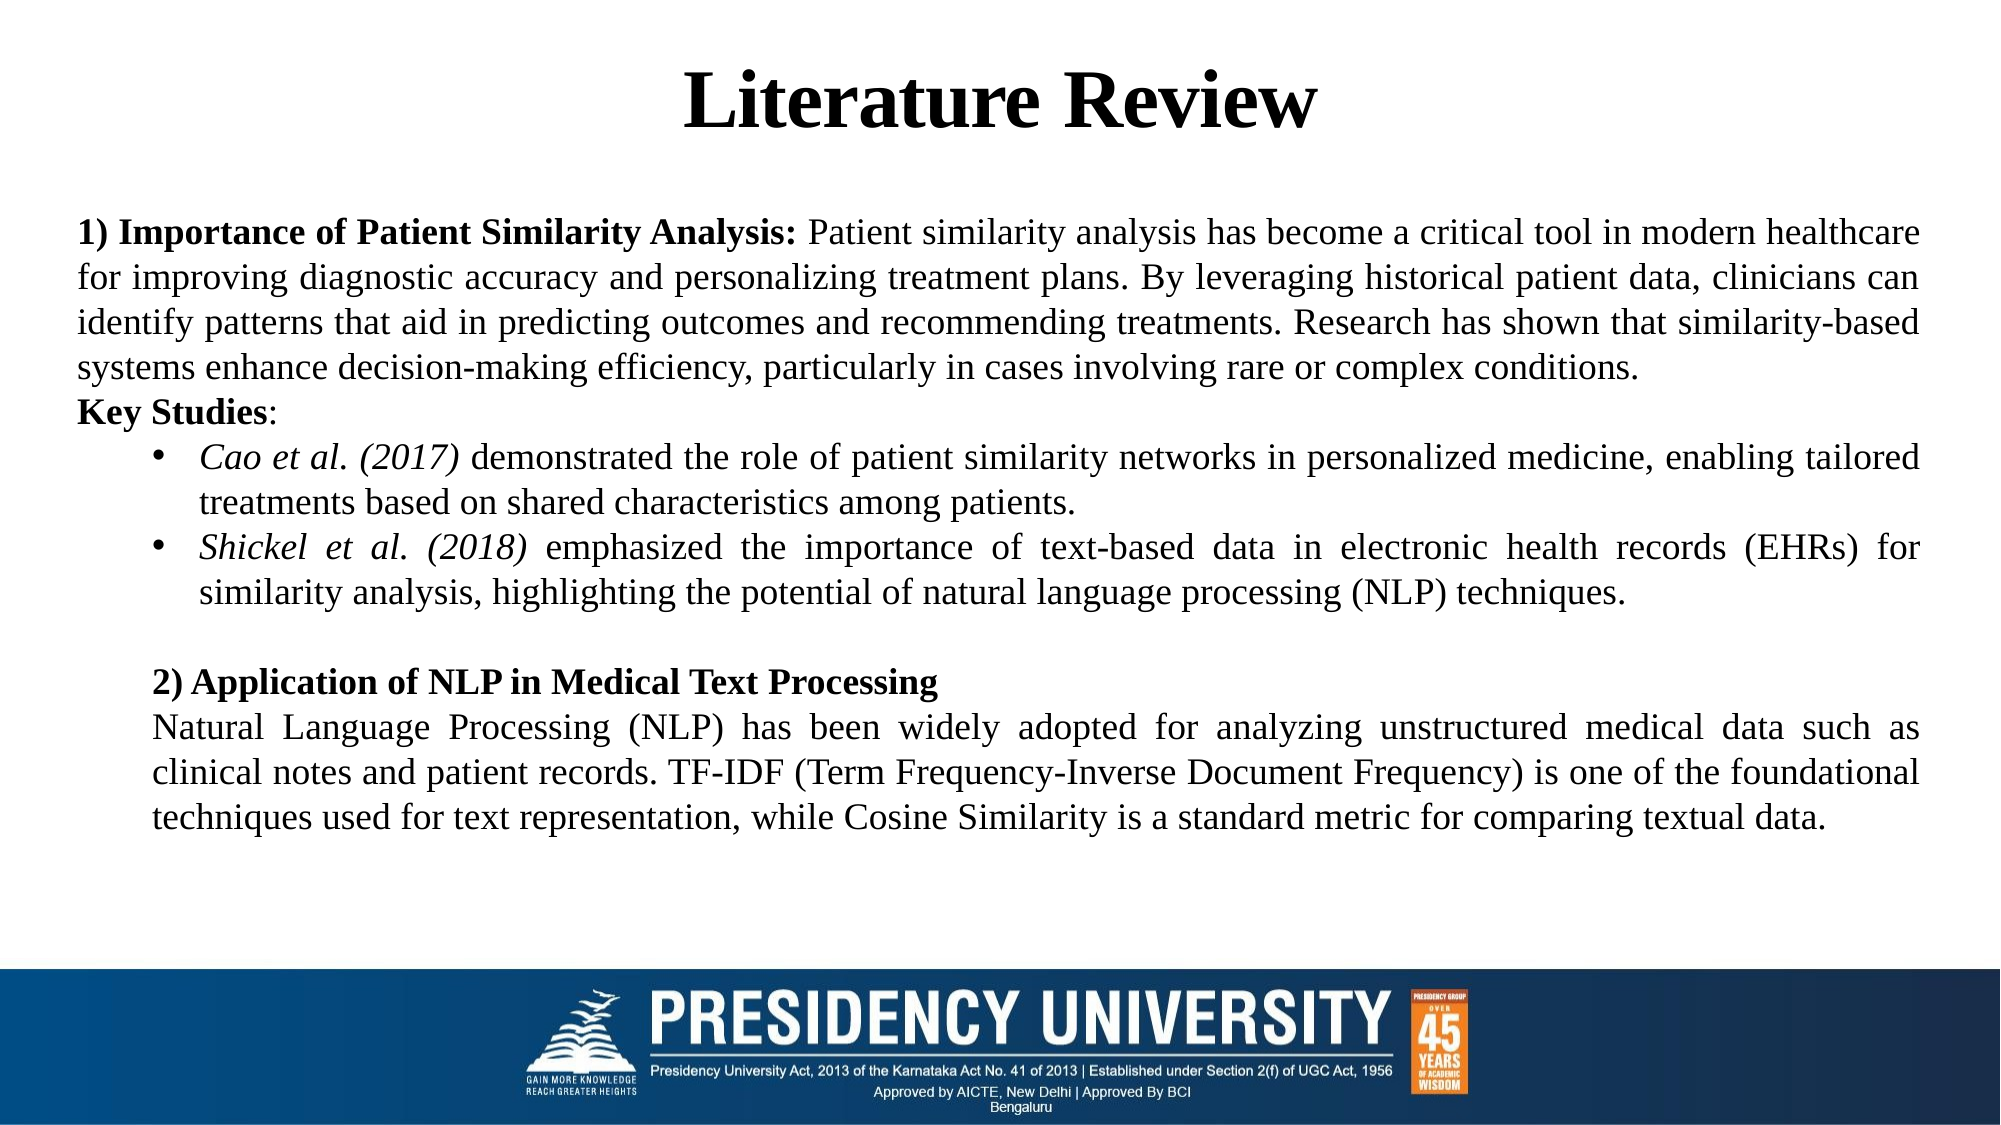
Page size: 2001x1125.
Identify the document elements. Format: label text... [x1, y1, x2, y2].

title Literature Review [62, 0, 1938, 199]
text_box 1) Importance of Patient Similarity Analysis: Patient similarity analysis has become a critical tool in modern healthcare for improving diagnostic accuracy and personalizing treatment plans. By leveraging historical patient data, clinicians can identify patterns that aid in predicting outcomes and recommending treatments. Research has shown that similarity-based systems enhance decision-making efficiency, particularly in cases involving rare or complex conditions. Key Studies: Cao et al. (2017) demonstrated the role of patient similarity networks in personalized medicine, enabling tailored treatments based on shared characteristics among patients. Shickel et al. (2018) emphasized the importance of text-based data in electronic health records (EHRs) for similarity analysis, highlighting the potential of natural language processing (NLP) techniques. 2) Application of NLP in Medical Text Processing Natural Language Processing (NLP) has been widely adopted for analyzing unstructured medical data such as clinical notes and patient records. TF-IDF (Term Frequency-Inverse Document Frequency) is one of the foundational techniques used for text representation, while Cosine Similarity is a standard metric for comparing textual data. [62, 199, 1938, 935]
picture [0, 958, 2000, 1125]
